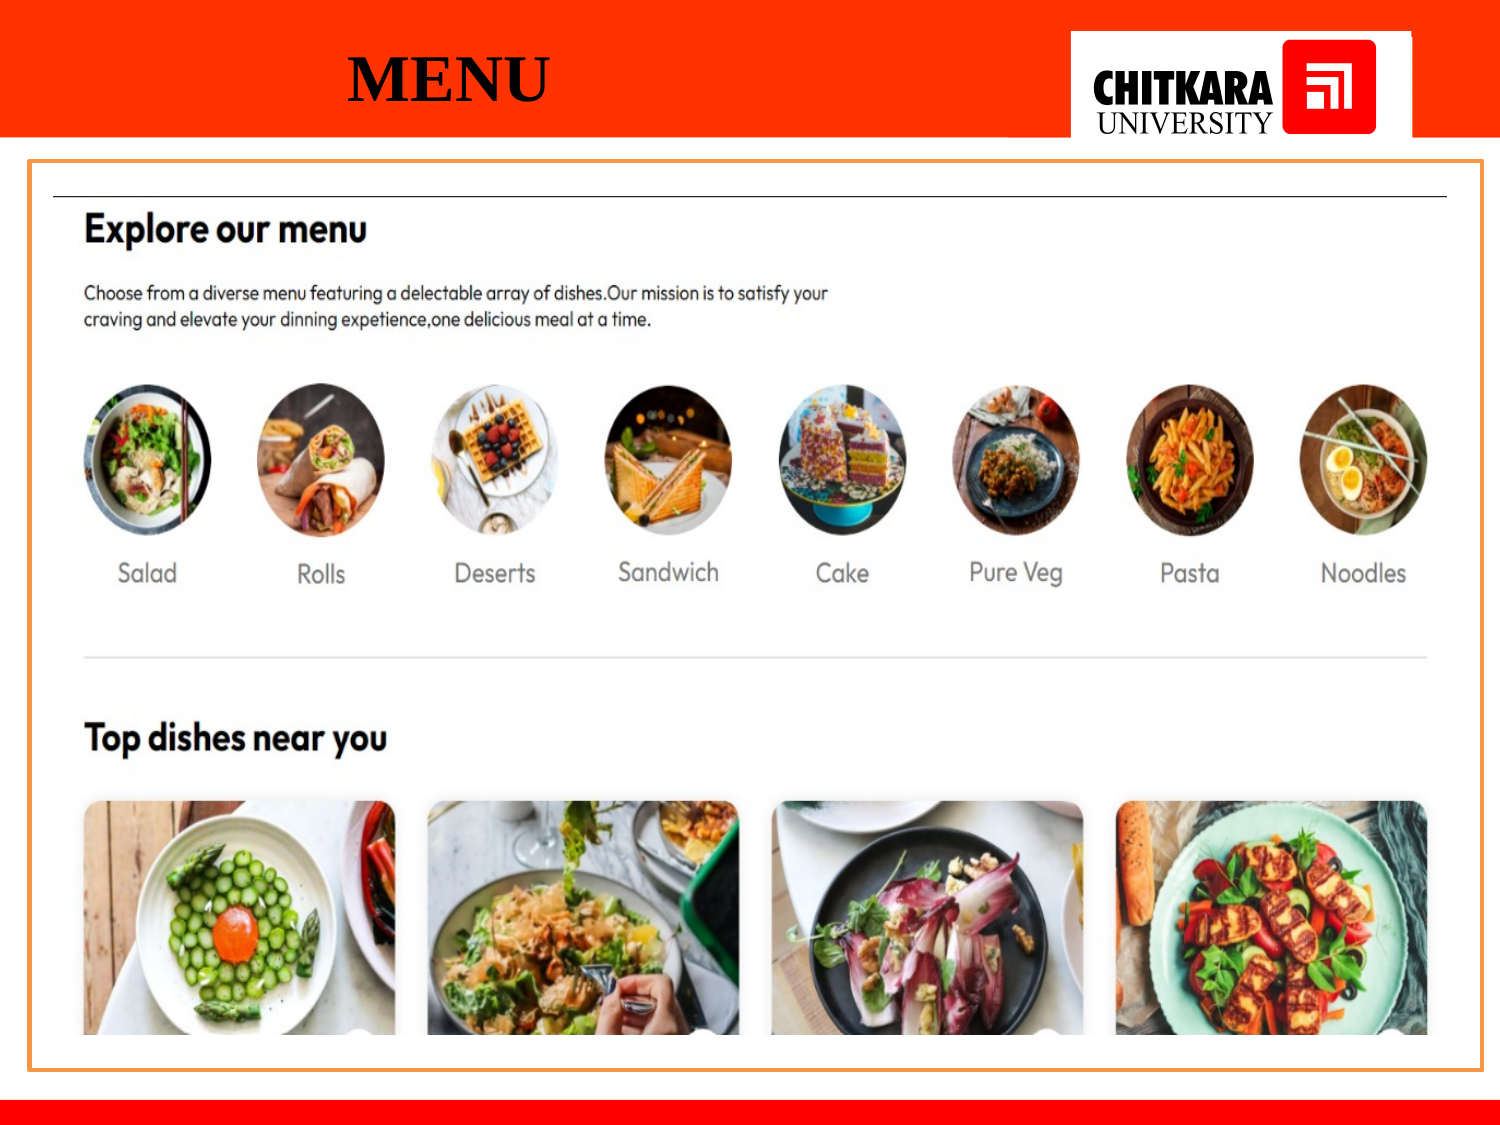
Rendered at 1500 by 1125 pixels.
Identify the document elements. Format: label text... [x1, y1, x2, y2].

picture [52, 195, 1448, 1036]
picture [1074, 37, 1391, 138]
title MENU [0, 0, 901, 151]
text_box [27, 159, 1484, 1072]
